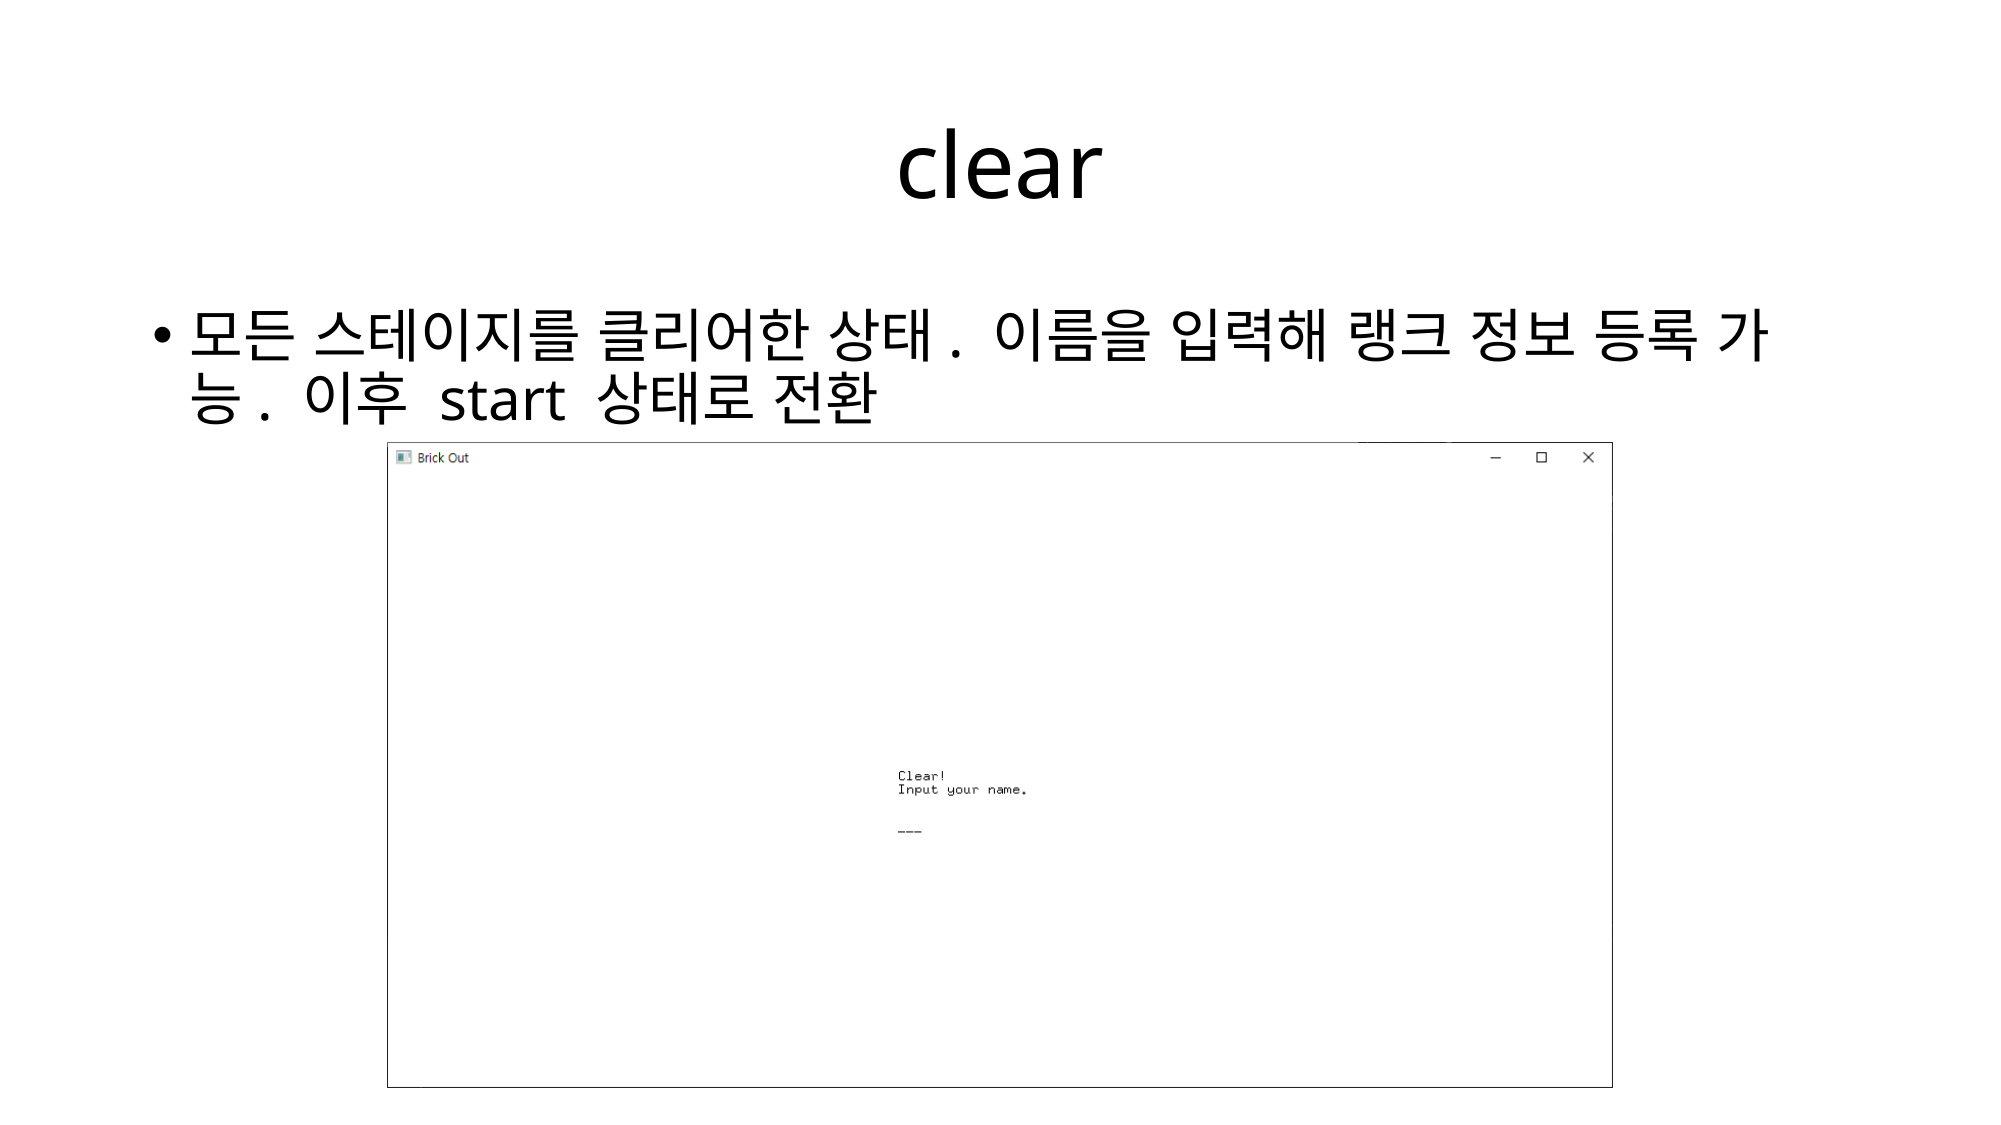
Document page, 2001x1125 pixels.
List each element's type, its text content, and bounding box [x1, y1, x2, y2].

list 모든 스테이지를 클리어한 상태. 이름을 입력해 랭크 정보 등록 가능. 이후 start 상태로 전환 [137, 299, 1863, 1014]
title clear [137, 59, 1863, 278]
picture [387, 442, 1613, 1088]
